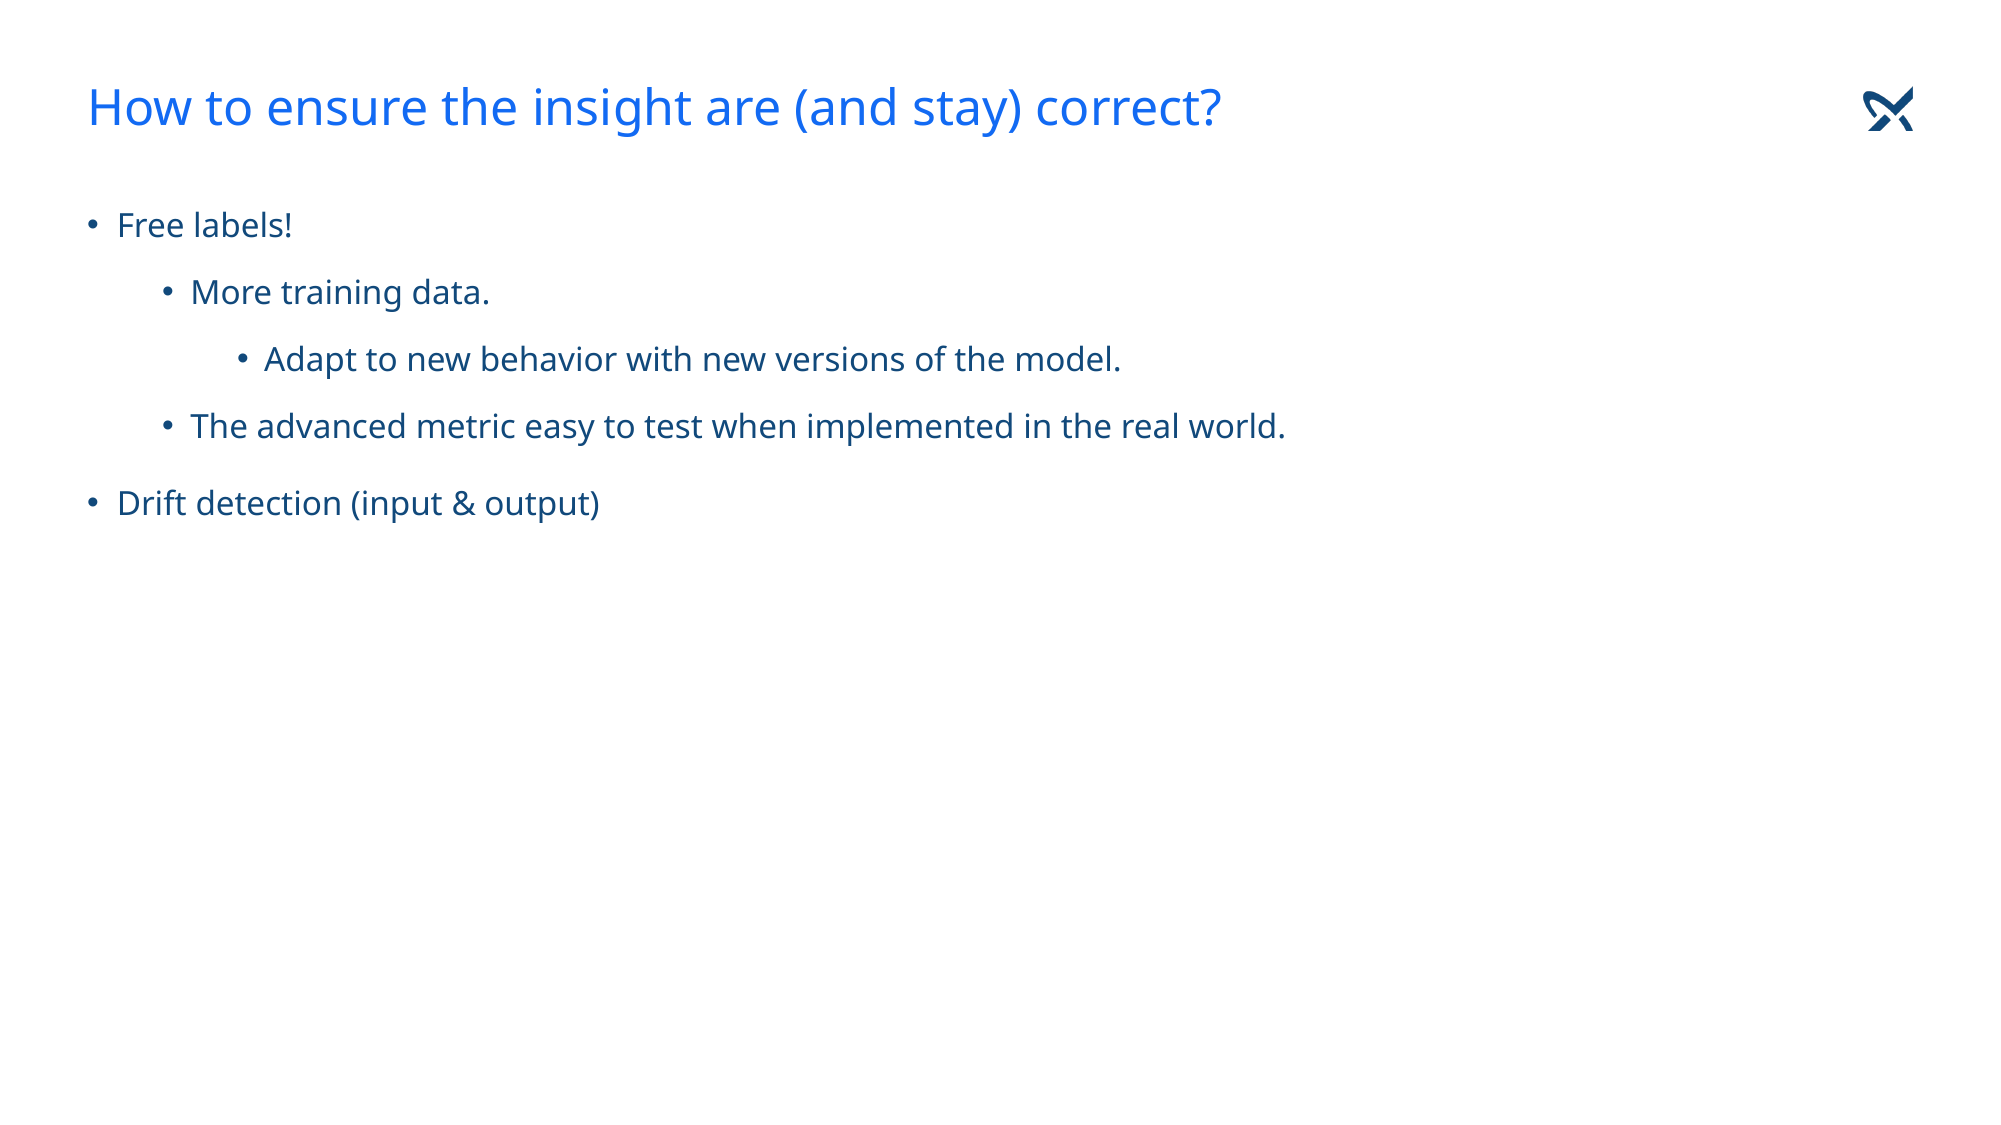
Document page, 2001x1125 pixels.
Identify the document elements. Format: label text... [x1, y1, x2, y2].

picture [1863, 86, 1913, 131]
title How to ensure the insight are (and stay) correct? [86, 82, 1681, 196]
list Free labels! More training data. Adapt to new behavior with new versions of the model. The advanced metric easy to test when implemented in the real world. Drift detection (input & output) [86, 196, 1913, 1038]
